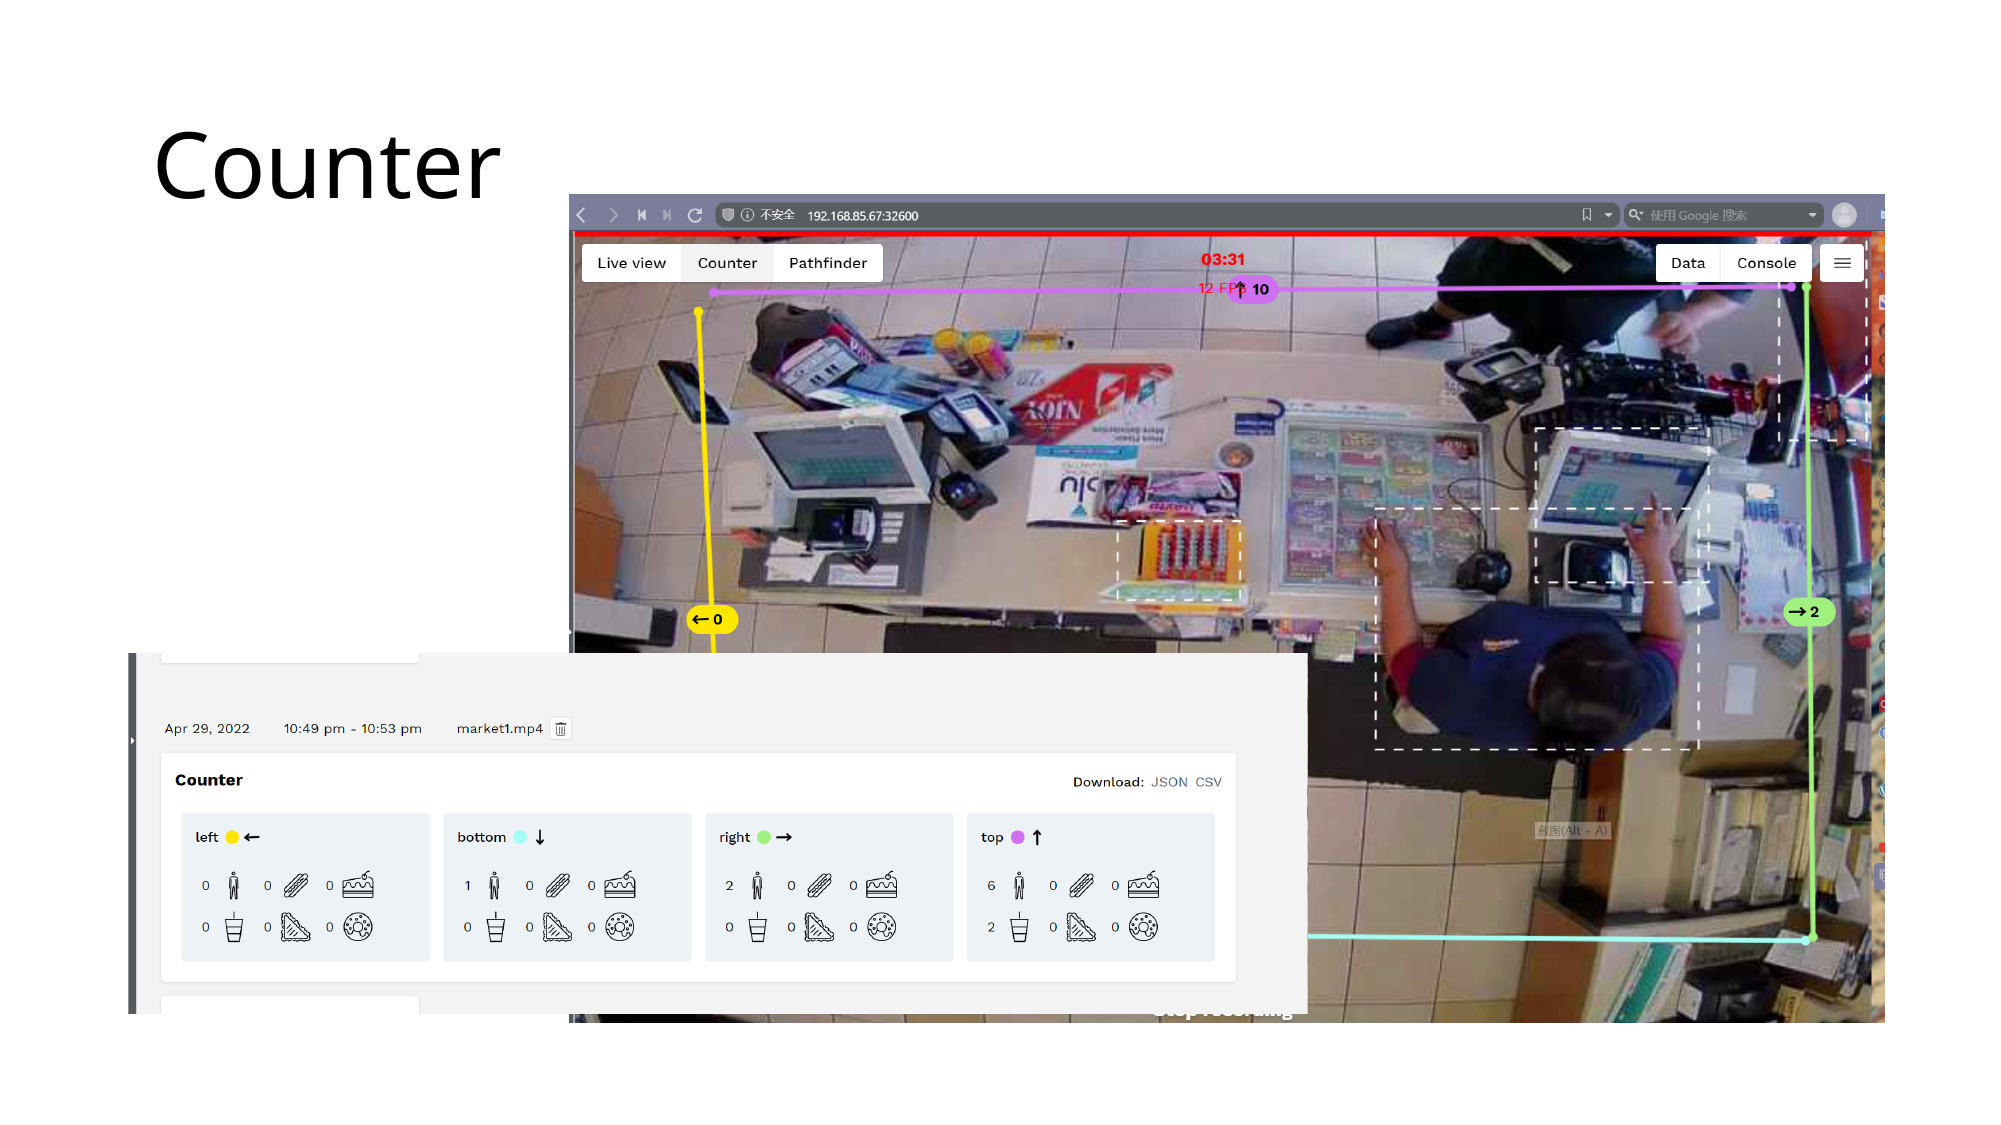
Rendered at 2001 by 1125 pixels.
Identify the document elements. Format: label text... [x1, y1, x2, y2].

title Counter [137, 59, 1863, 278]
picture [128, 194, 1885, 1023]
